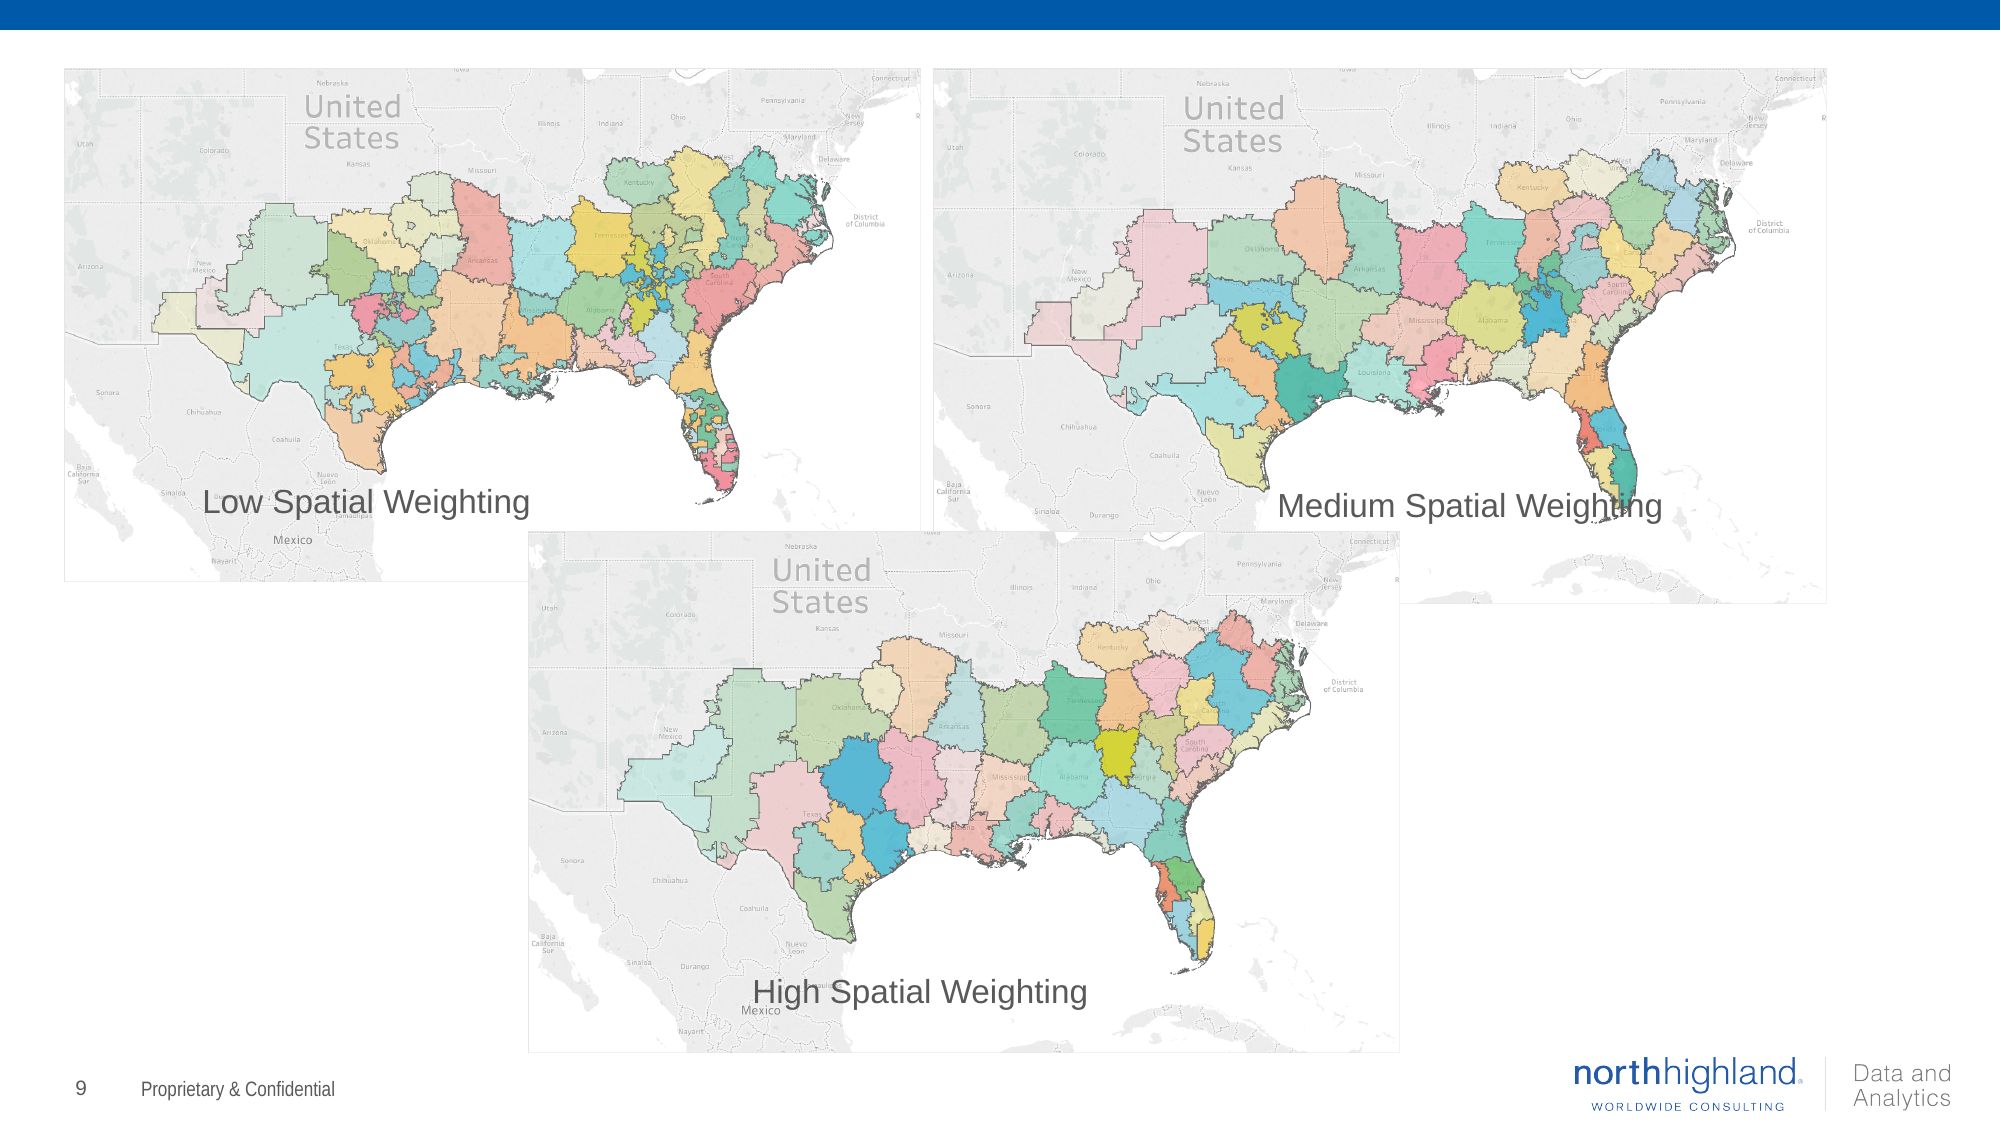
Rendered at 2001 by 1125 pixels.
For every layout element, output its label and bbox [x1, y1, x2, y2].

picture [1575, 1057, 1950, 1111]
list [63, 68, 921, 582]
picture [528, 68, 1827, 1053]
